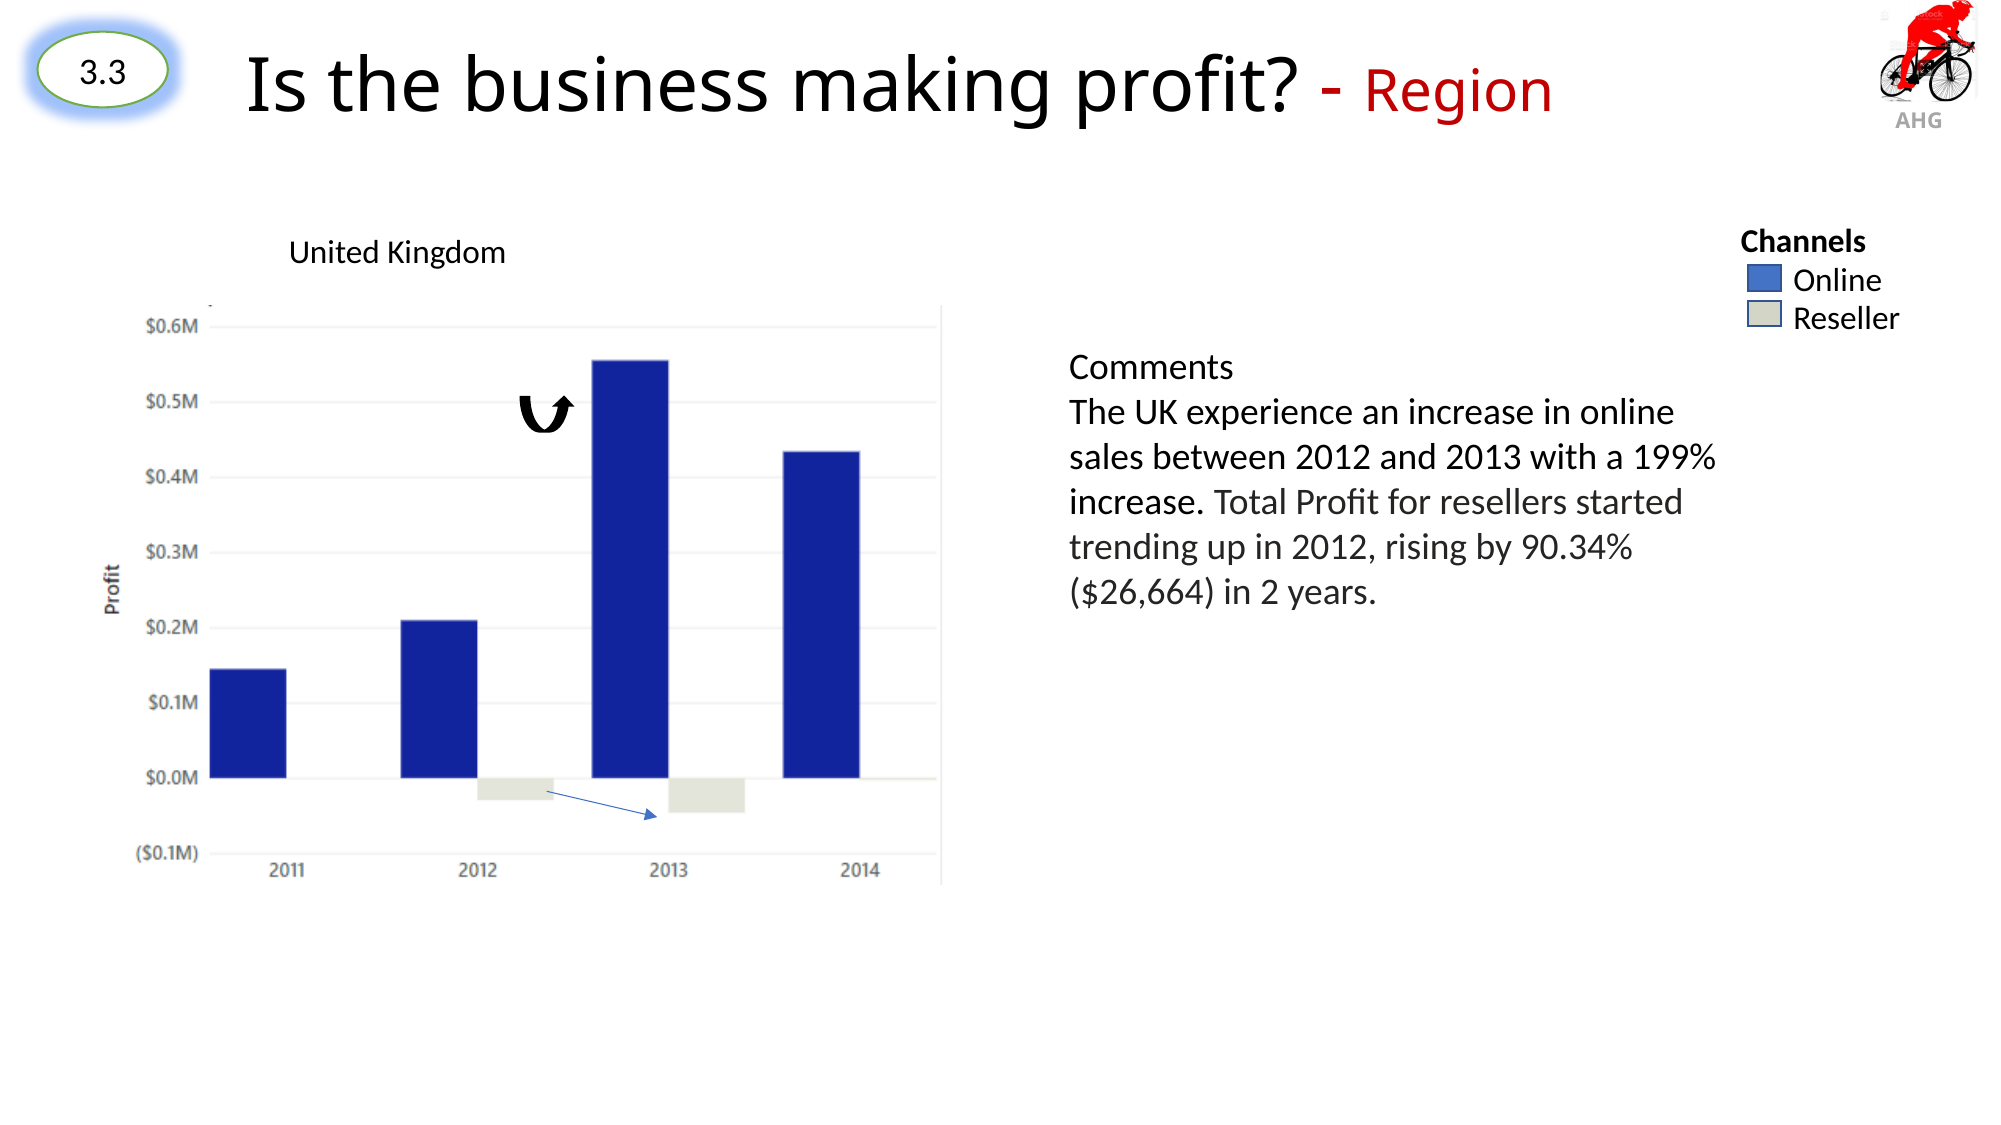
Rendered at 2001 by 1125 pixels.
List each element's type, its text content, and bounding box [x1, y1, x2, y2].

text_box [1726, 211, 1942, 345]
text_box United Kingdom [273, 223, 547, 278]
text_box Is the business making profit? - Region [232, 28, 1768, 134]
text_box Comments The UK experience an increase in online sales between 2012 and 2013 with a 199% increase. Total Profit for resellers started trending up in 2012, rising by 90.34% ($26,664) in 2 years. [1054, 334, 1749, 664]
text_box 3.3 [36, 30, 169, 109]
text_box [1880, 0, 2000, 143]
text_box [546, 791, 658, 818]
picture [102, 305, 947, 885]
